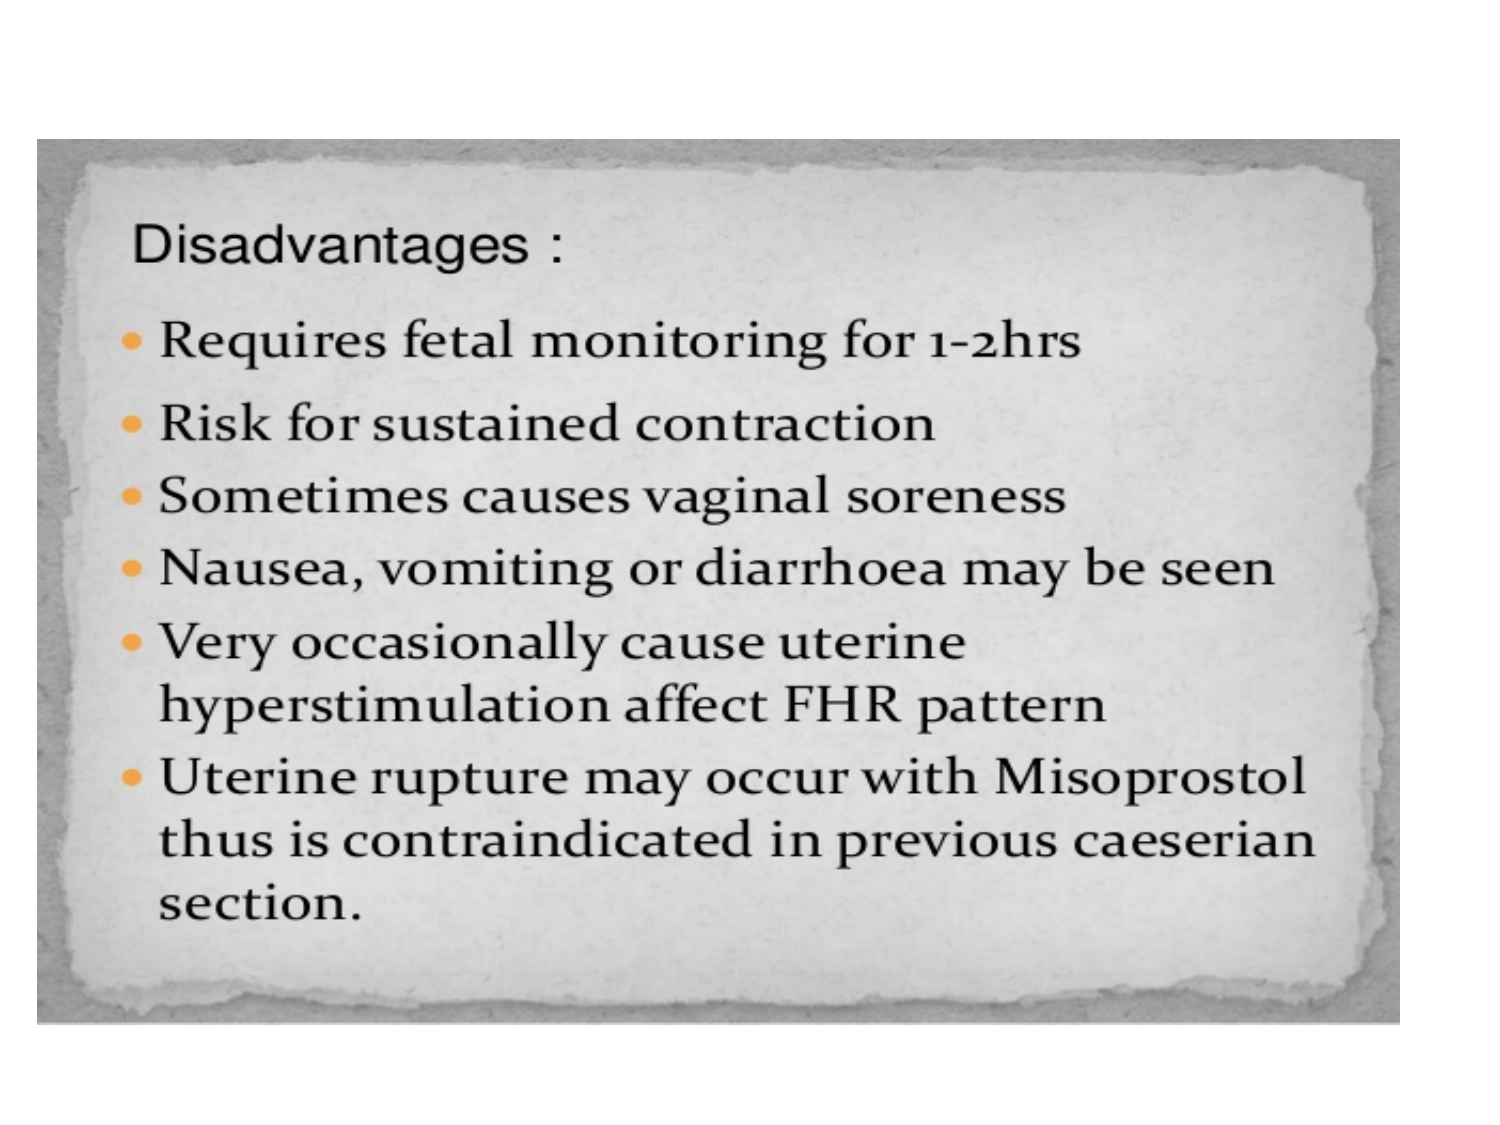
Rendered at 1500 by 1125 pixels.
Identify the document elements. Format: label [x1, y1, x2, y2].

picture [37, 138, 1401, 1026]
